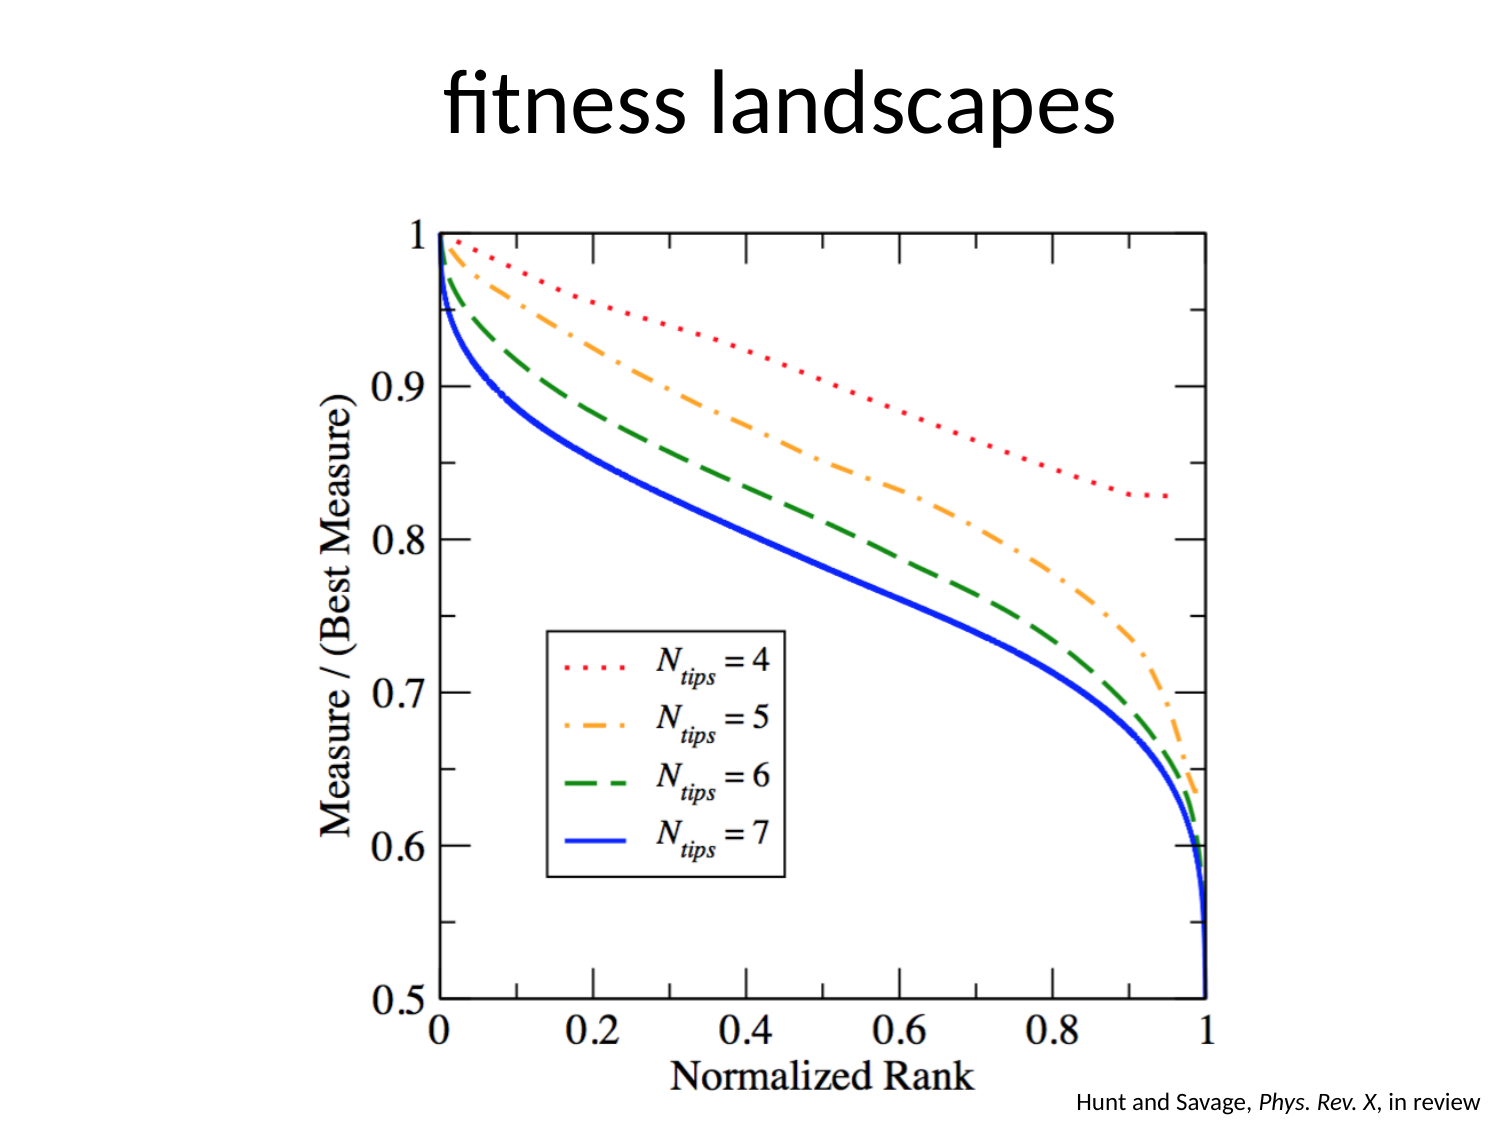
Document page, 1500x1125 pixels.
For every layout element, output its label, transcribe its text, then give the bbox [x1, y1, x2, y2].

picture [296, 164, 1257, 1107]
title fitness landscapes [106, 3, 1457, 191]
text_box Hunt and Savage, Phys. Rev. X, in review [1061, 1077, 1496, 1123]
